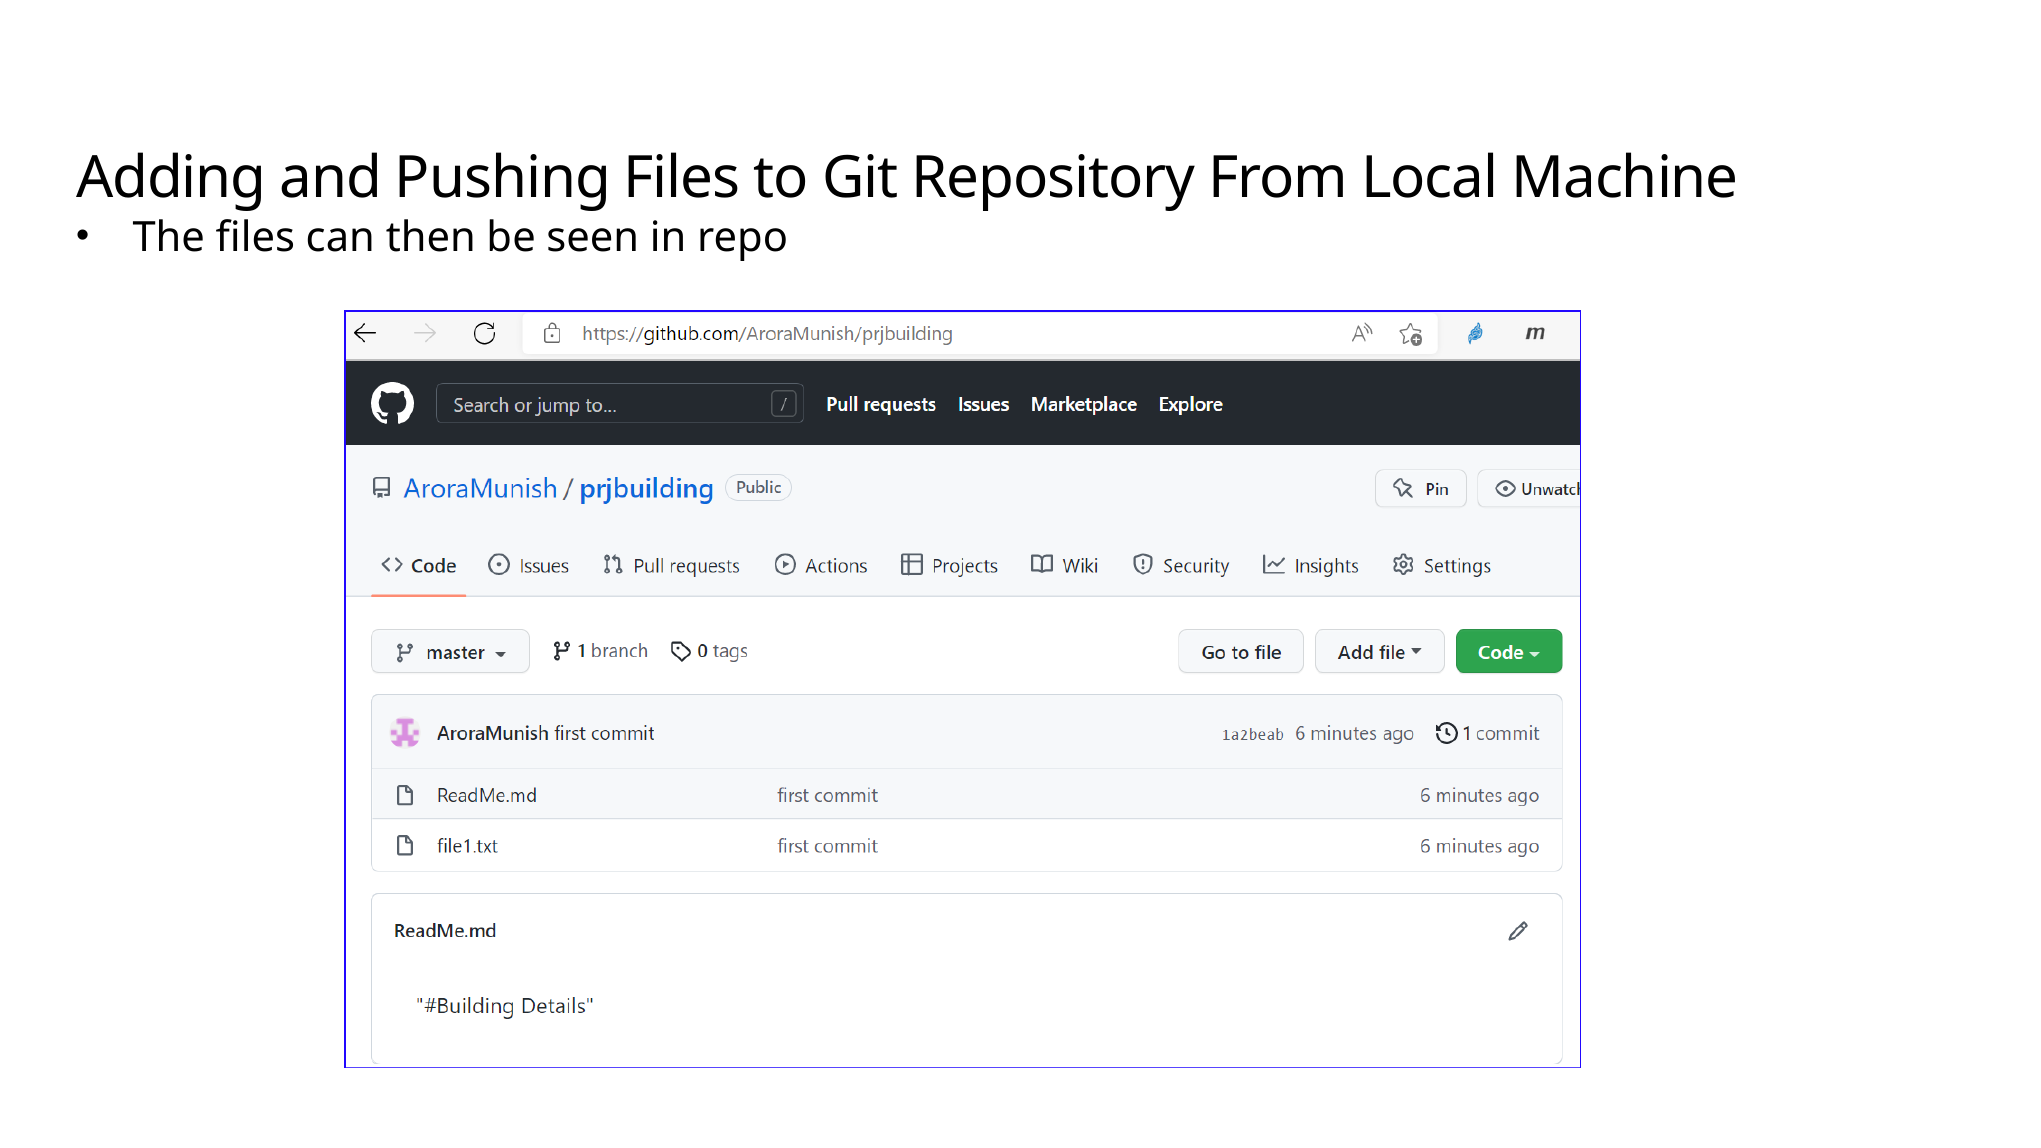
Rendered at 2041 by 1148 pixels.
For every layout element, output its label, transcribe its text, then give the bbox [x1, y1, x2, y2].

picture [344, 310, 1581, 1069]
title Adding and Pushing Files to Git Repository From Local Machine [76, 103, 1969, 197]
list The files can then be seen in repo [76, 209, 1969, 260]
